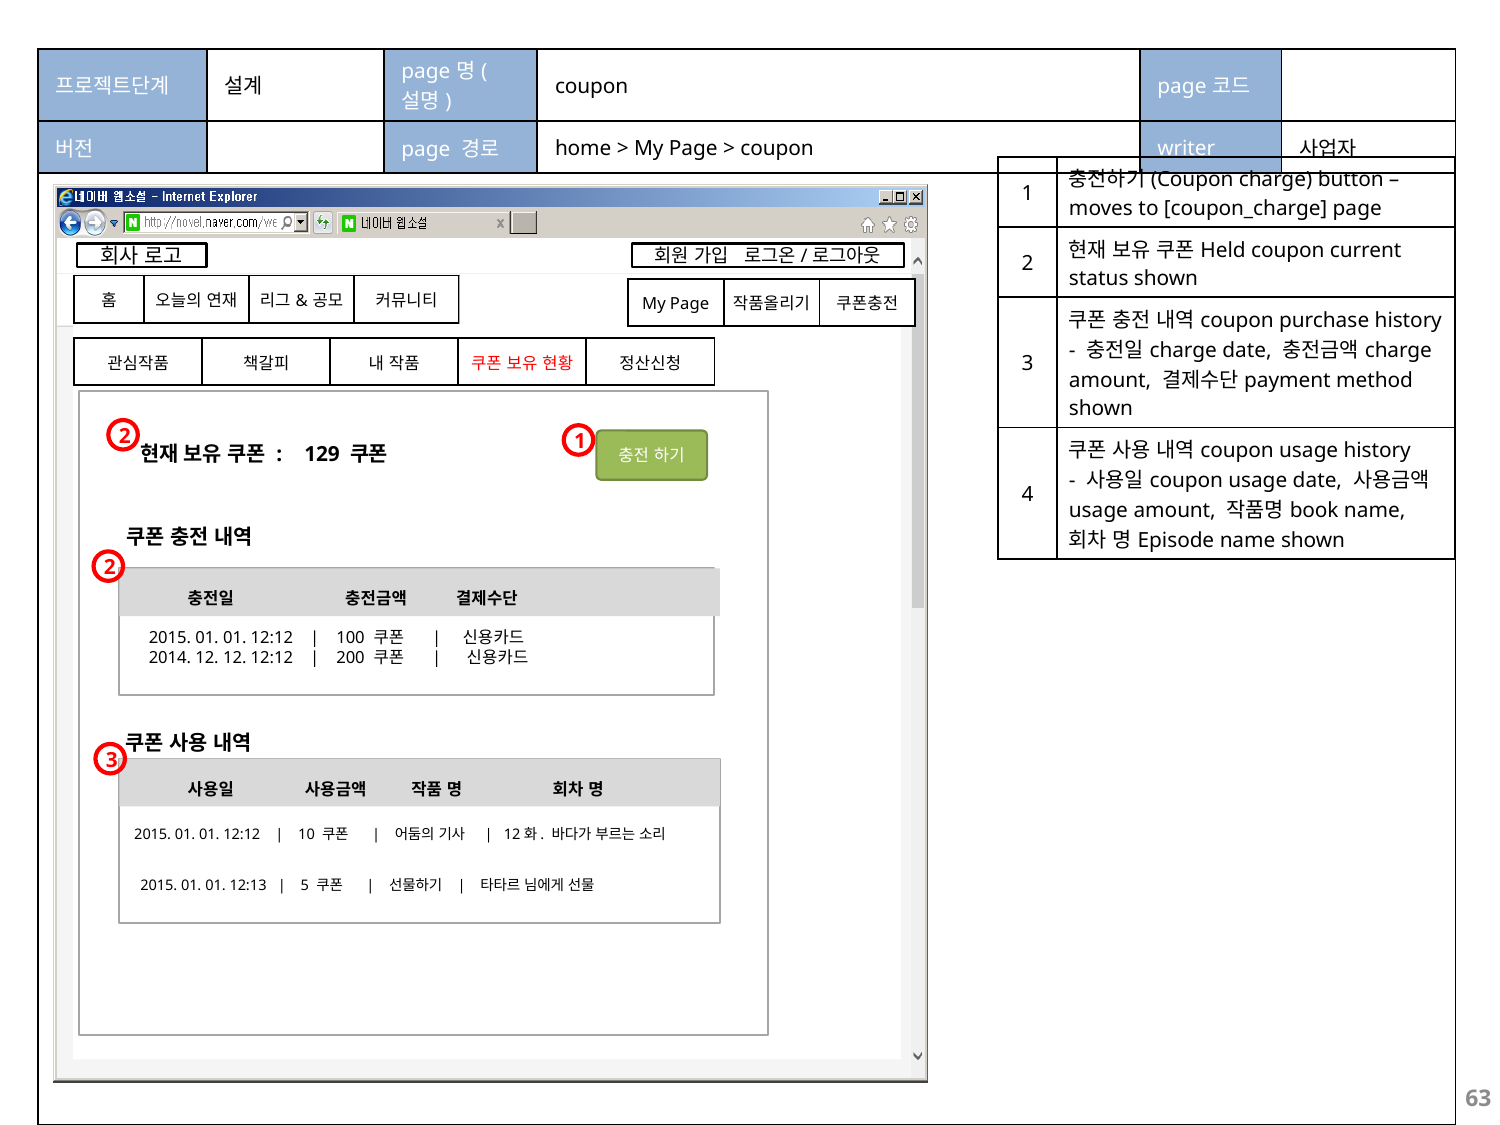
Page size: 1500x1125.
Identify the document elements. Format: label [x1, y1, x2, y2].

table_cell [39, 122, 206, 172]
table_cell [208, 122, 383, 172]
table_header [1058, 158, 1454, 226]
table_header [999, 158, 1056, 226]
table_cell [1058, 428, 1454, 558]
table_cell [999, 428, 1056, 558]
table_cell [1141, 122, 1281, 156]
table_cell [1058, 298, 1454, 427]
table_header [385, 50, 536, 120]
table_header [39, 50, 206, 120]
slide_number [1156, 1069, 1500, 1125]
table_cell [999, 298, 1056, 427]
table_cell [39, 174, 1455, 1124]
text_box [52, 184, 928, 1083]
table_cell [1282, 122, 1455, 156]
table_cell [385, 122, 536, 172]
table_header [208, 50, 383, 120]
table_cell [1058, 228, 1454, 296]
table_cell [538, 122, 1139, 172]
table_header [1141, 50, 1281, 120]
table_header [1282, 50, 1455, 120]
table_cell [999, 228, 1056, 296]
table_header [538, 50, 1139, 120]
